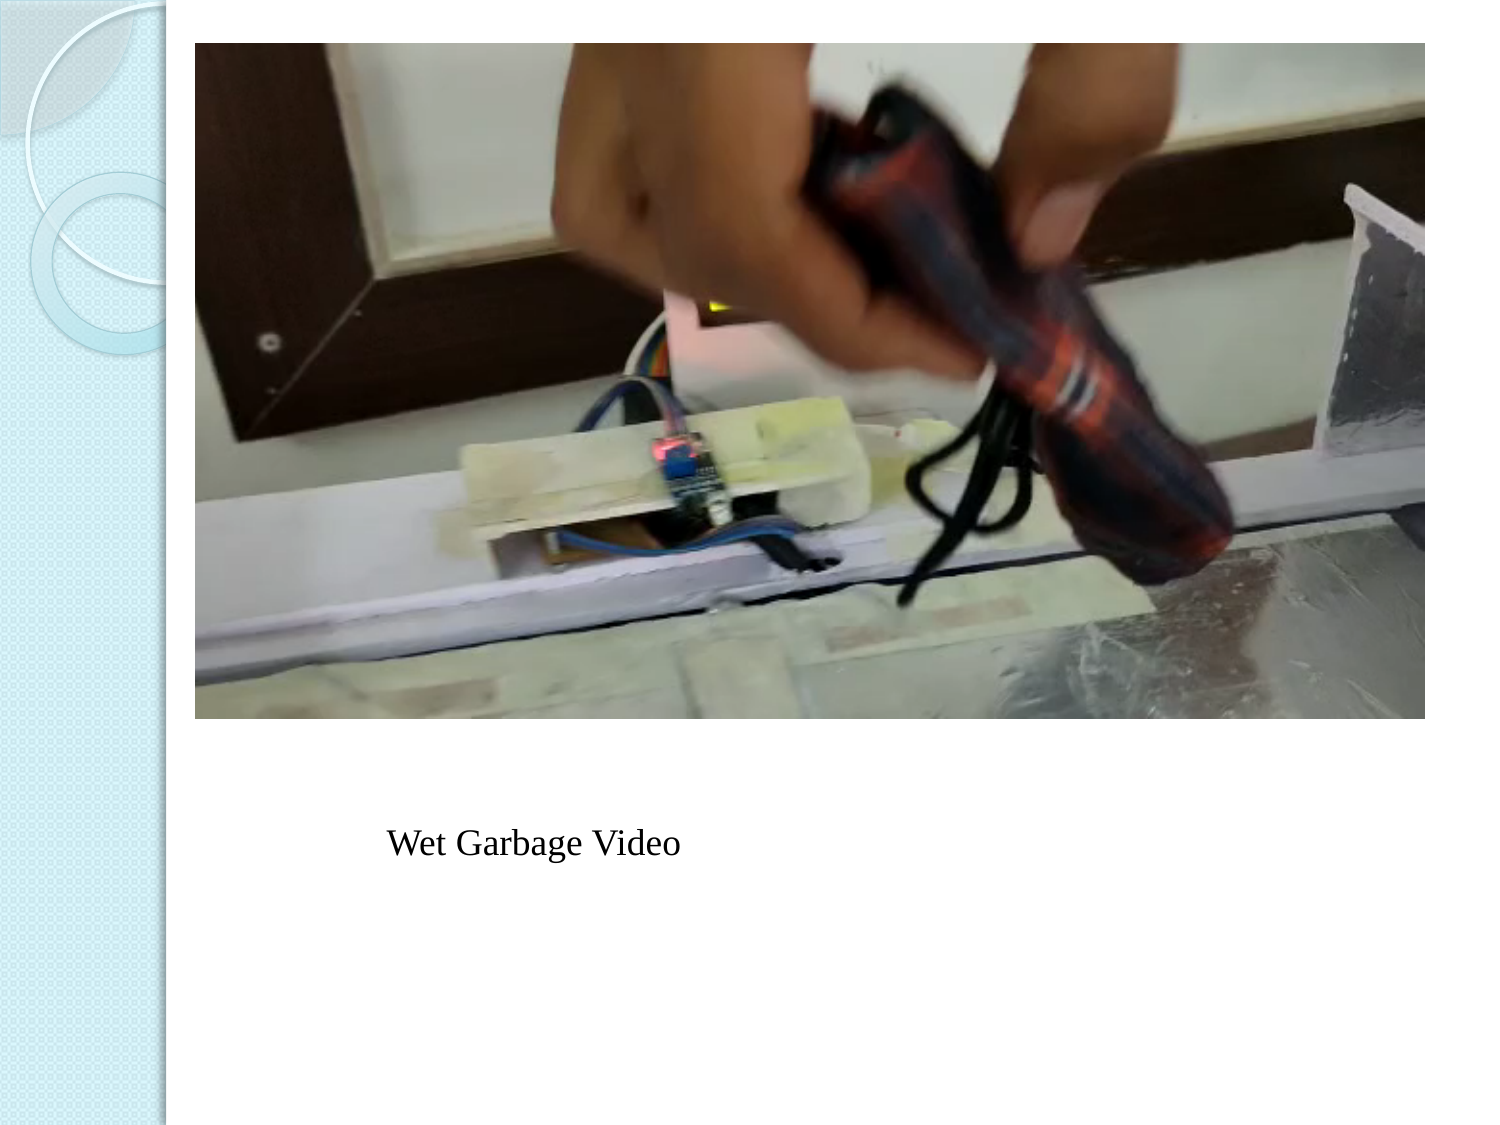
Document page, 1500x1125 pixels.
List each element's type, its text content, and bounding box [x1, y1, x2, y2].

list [194, 42, 1426, 720]
text_box Wet Garbage Video [371, 810, 1081, 871]
